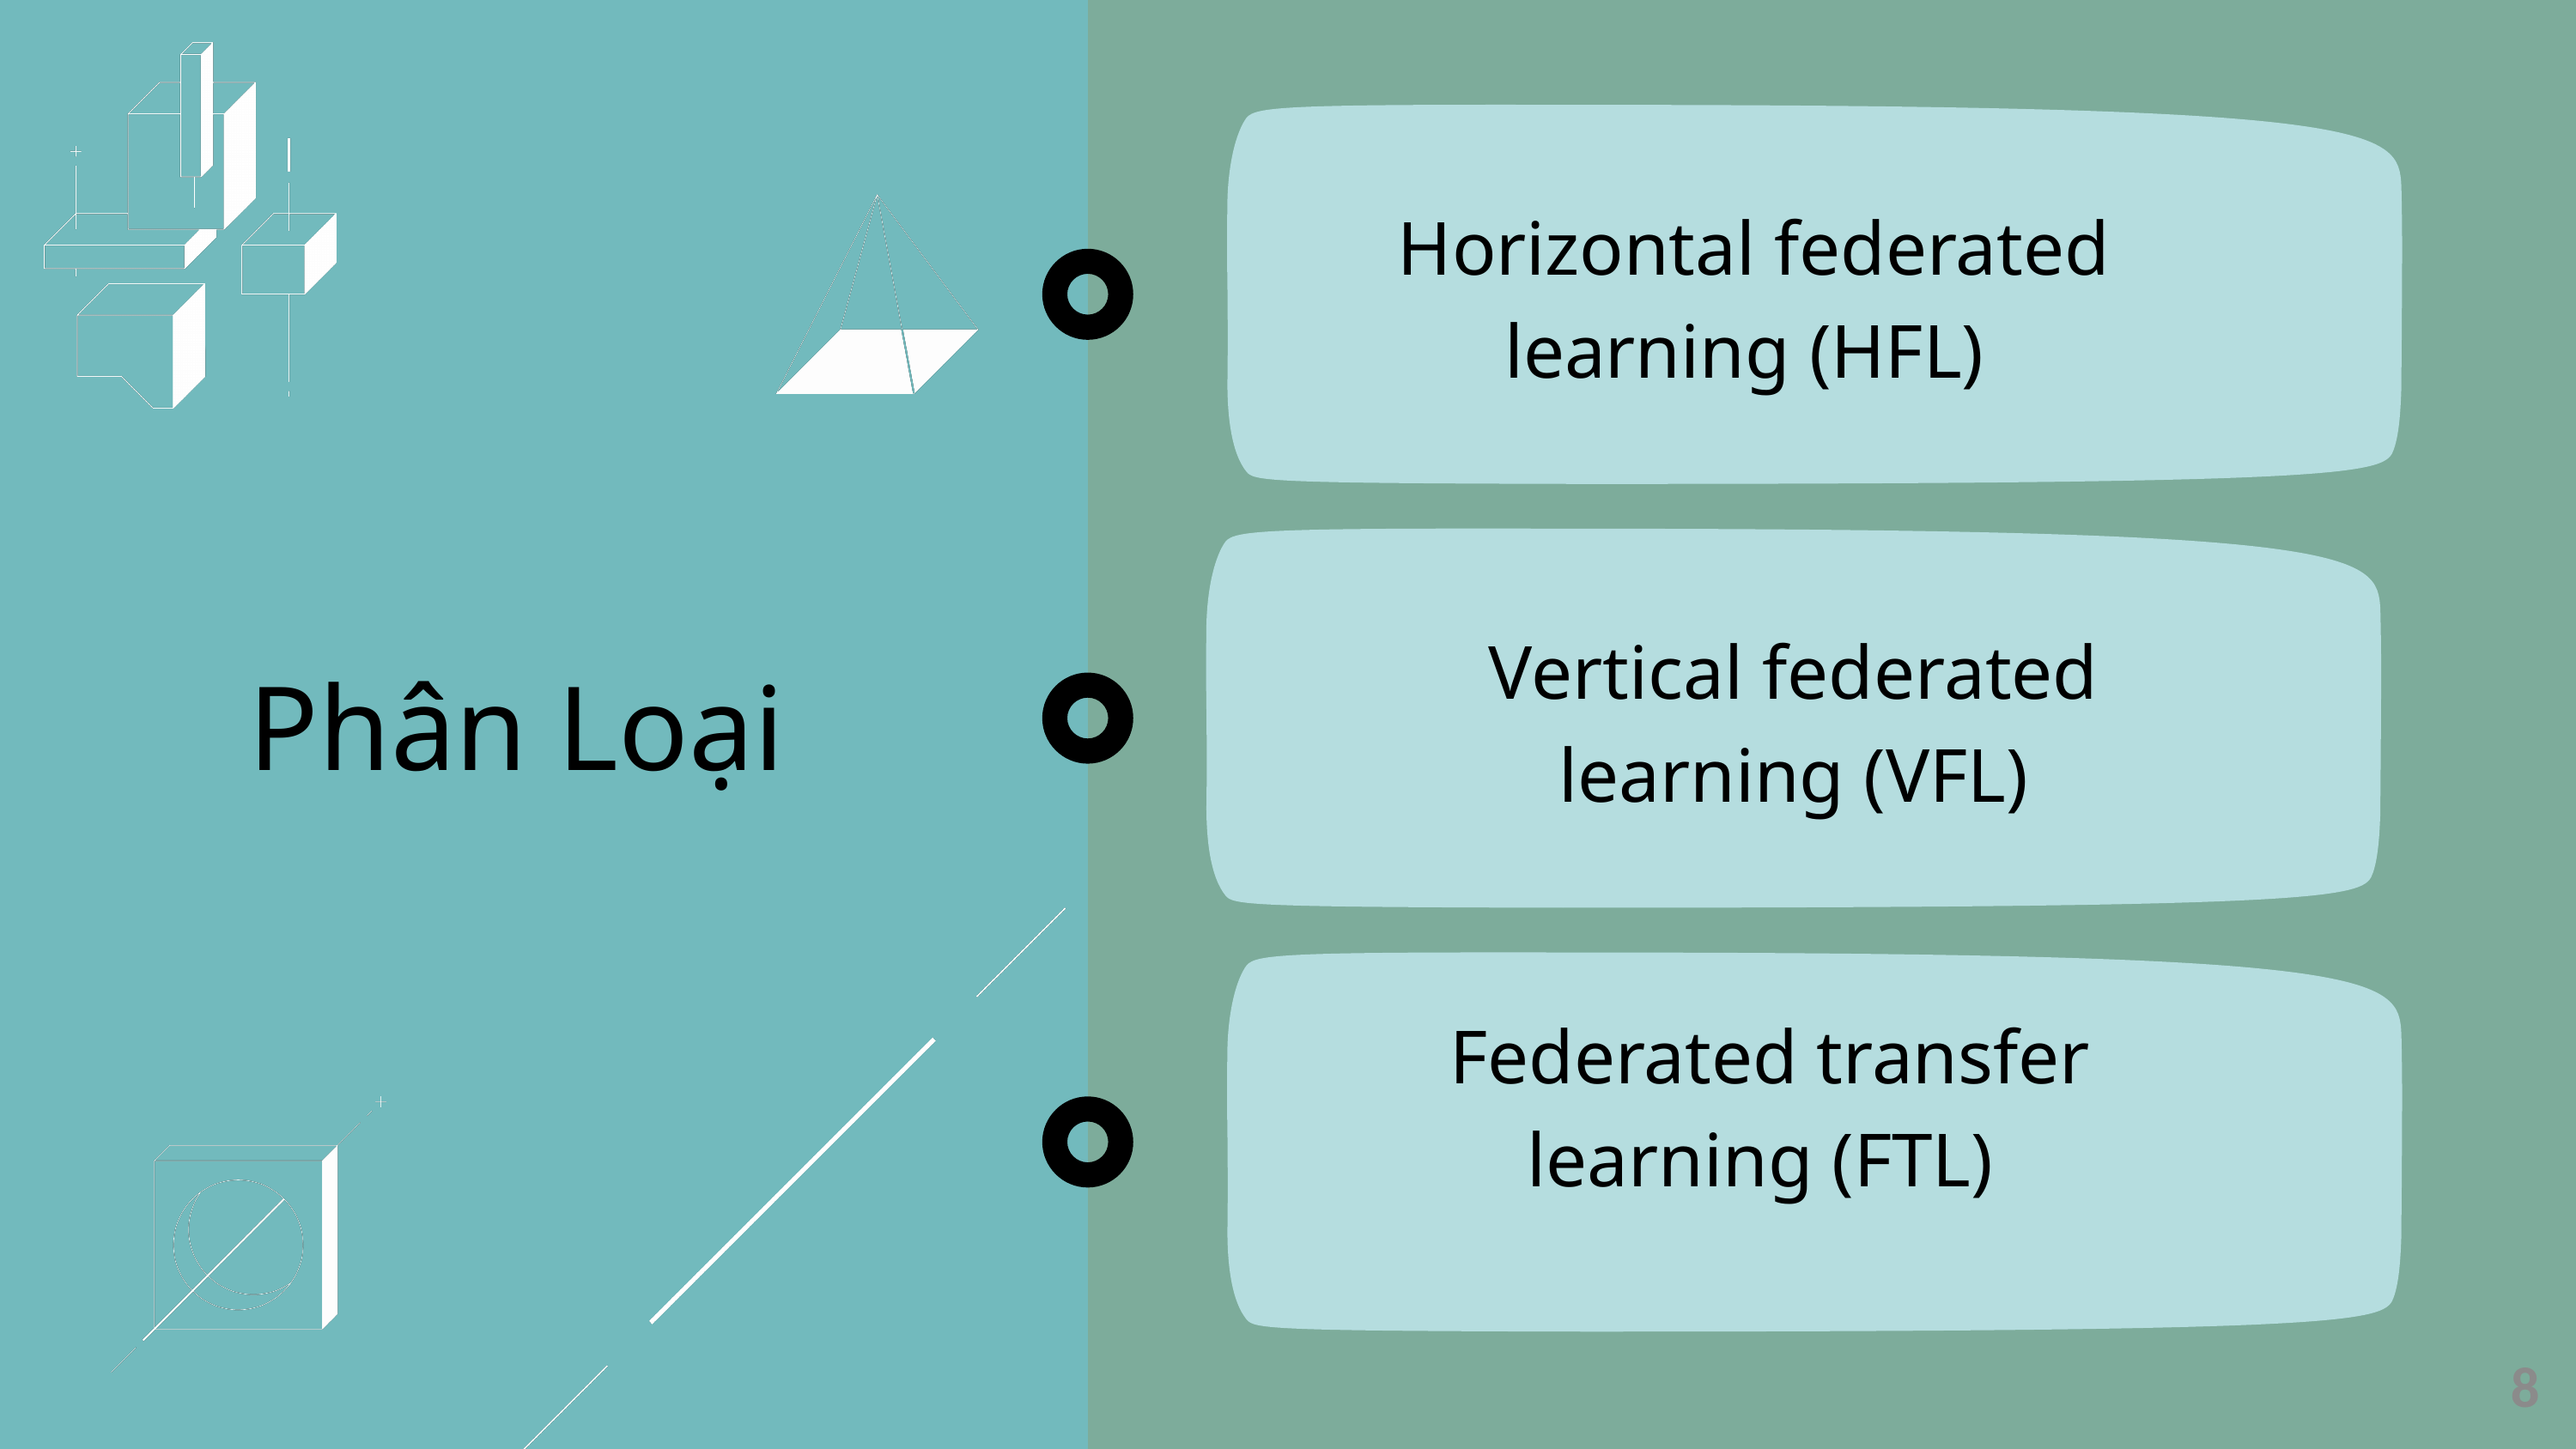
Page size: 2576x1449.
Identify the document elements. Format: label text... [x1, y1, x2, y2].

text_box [1603, 130, 1984, 1307]
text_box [0, 0, 1088, 1449]
picture [44, 41, 337, 409]
text_box Vertical federated learning (VFL) [1367, 611, 1599, 817]
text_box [1625, 554, 2005, 1449]
picture [110, 1096, 387, 1373]
picture [775, 194, 979, 394]
picture [484, 907, 1067, 1449]
text_box Horizontal federated learning (HFL) [1351, 187, 1599, 393]
slide_number 8 [2426, 1336, 2553, 1434]
text_box Federated transfer learning (FTL) [2008, 996, 2172, 1202]
text_box Vertical federated learning (VFL) [2008, 611, 2221, 817]
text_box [1042, 672, 1134, 764]
text_box Federated transfer learning (FTL) [1367, 996, 1599, 1202]
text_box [1071, 1096, 1134, 1188]
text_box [1042, 248, 1134, 341]
text_box Horizontal federated learning (HFL) [2008, 187, 2157, 393]
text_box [1625, 0, 2005, 554]
